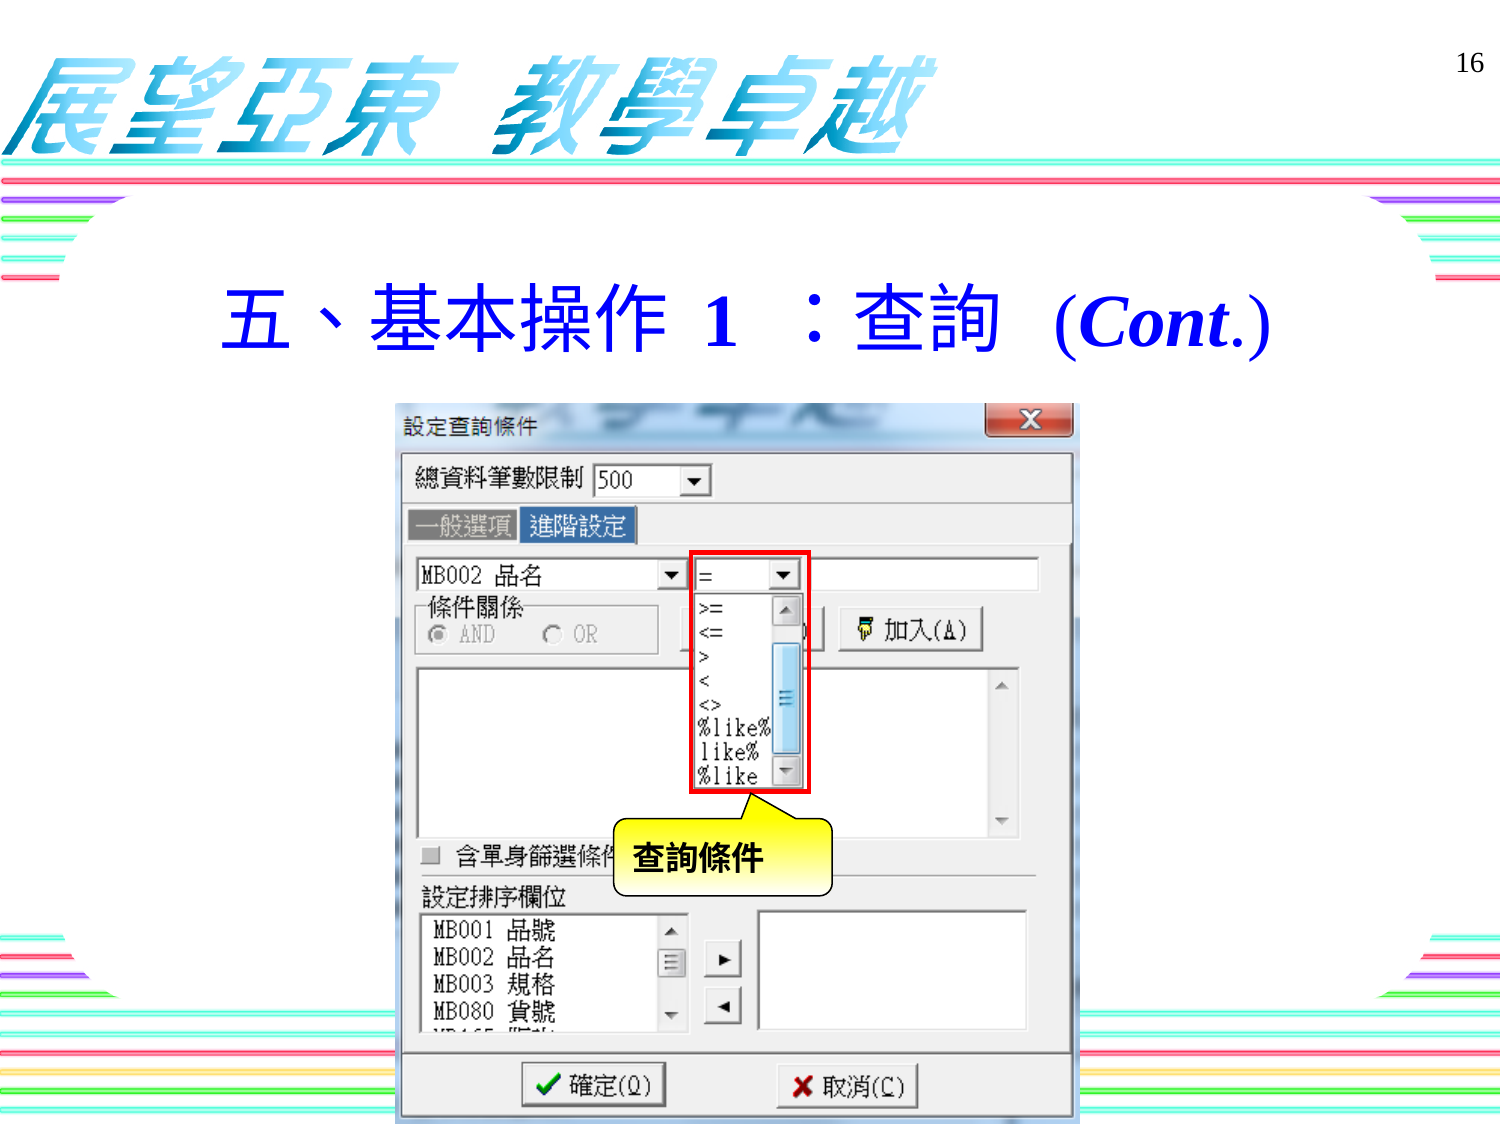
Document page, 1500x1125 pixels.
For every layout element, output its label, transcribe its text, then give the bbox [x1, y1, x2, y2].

slide_number 16 [1149, 31, 1500, 91]
title 五、基本操作 1 ：查詢 (Cont.) [70, 222, 1421, 411]
picture [0, 0, 1500, 1125]
